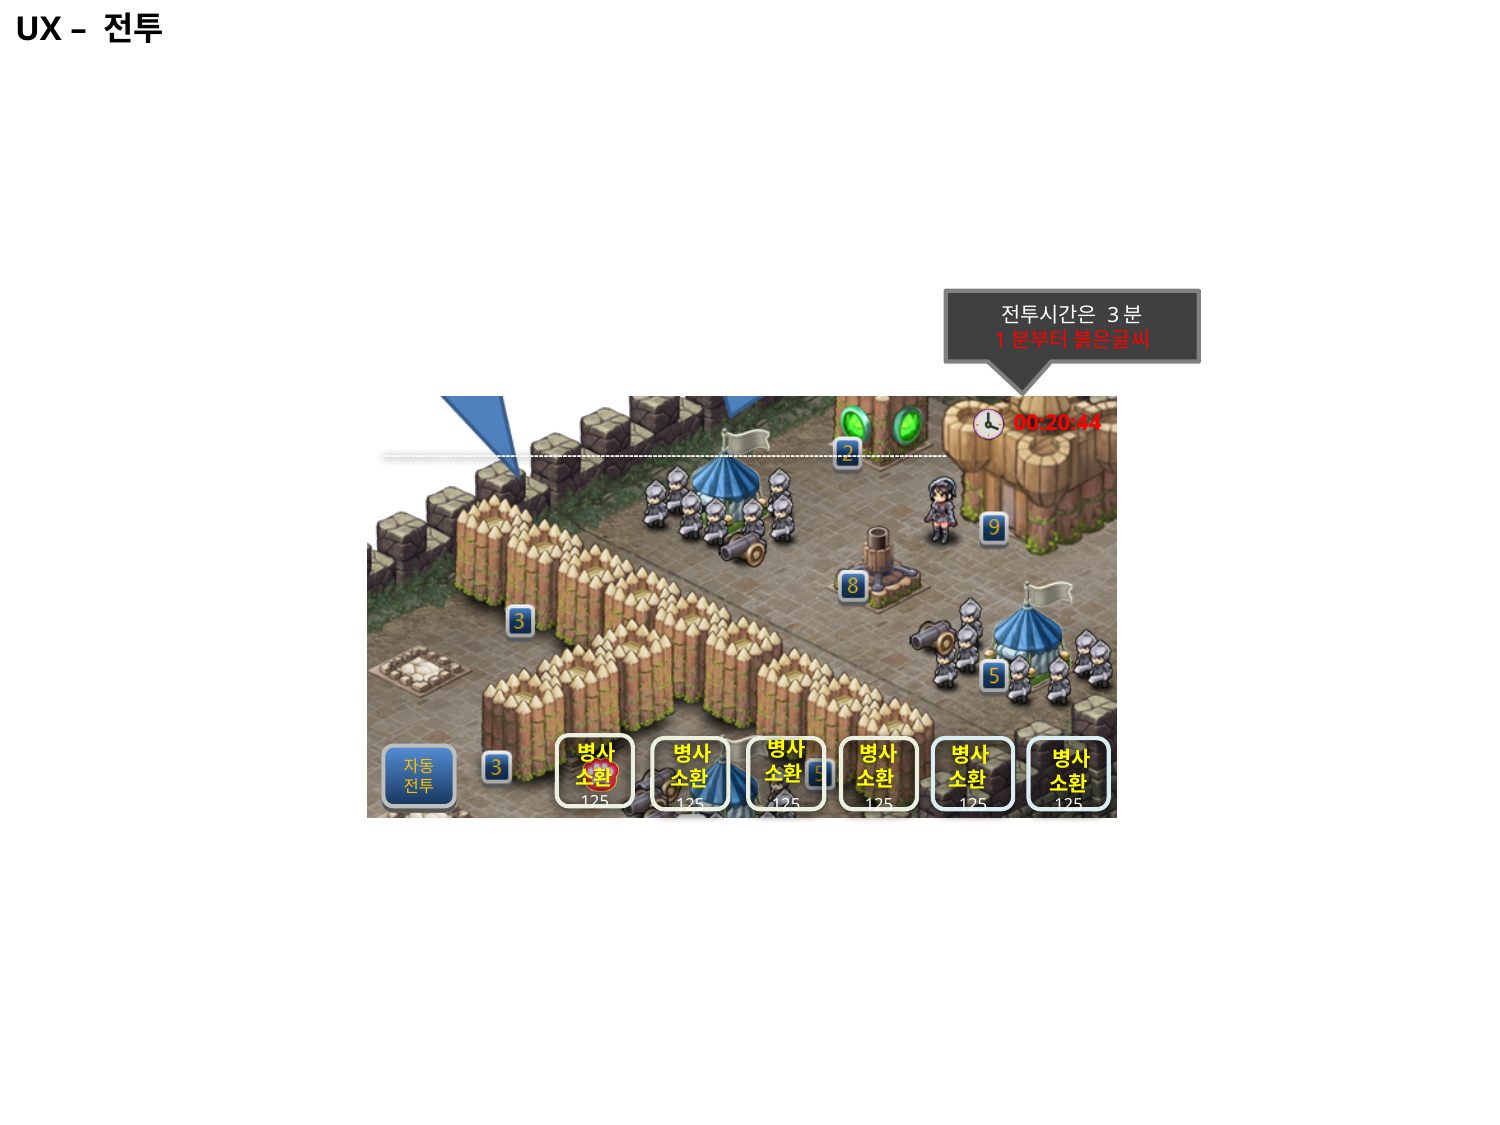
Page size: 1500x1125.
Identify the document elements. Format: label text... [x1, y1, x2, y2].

text_box 전투시간은 3분 1분부터 붉은글씨 [943, 288, 1201, 394]
picture [367, 395, 1117, 819]
text_box UX – 전투 [0, 0, 1453, 55]
